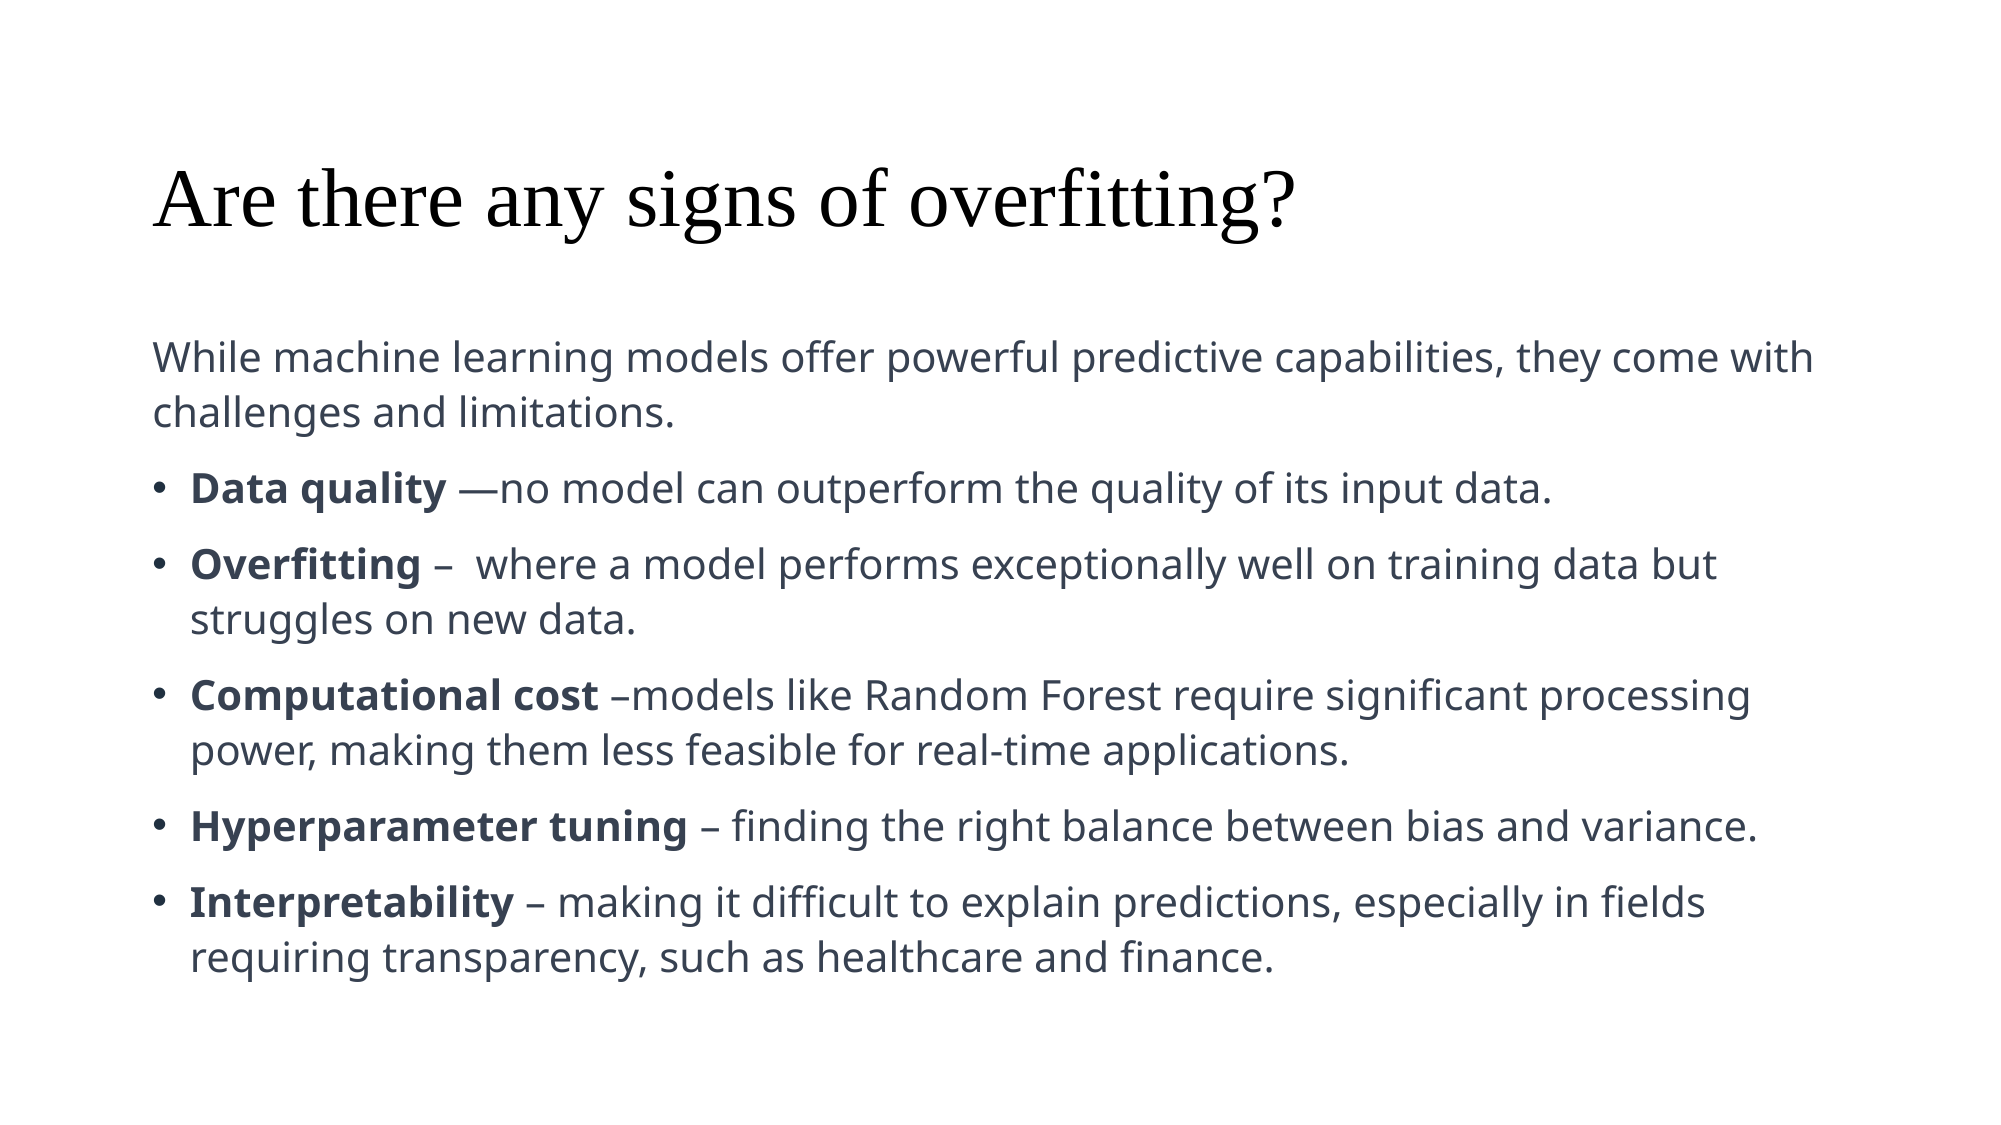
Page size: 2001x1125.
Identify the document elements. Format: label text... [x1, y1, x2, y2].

list While machine learning models offer powerful predictive capabilities, they come with challenges and limitations. Data quality —no model can outperform the quality of its input data. Overfitting – where a model performs exceptionally well on training data but struggles on new data. Computational cost –models like Random Forest require significant processing power, making them less feasible for real-time applications. Hyperparameter tuning – finding the right balance between bias and variance. Interpretability – making it difficult to explain predictions, especially in fields requiring transparency, such as healthcare and finance. [137, 318, 1863, 1014]
title Are there any signs of overfitting? [137, 84, 1863, 302]
